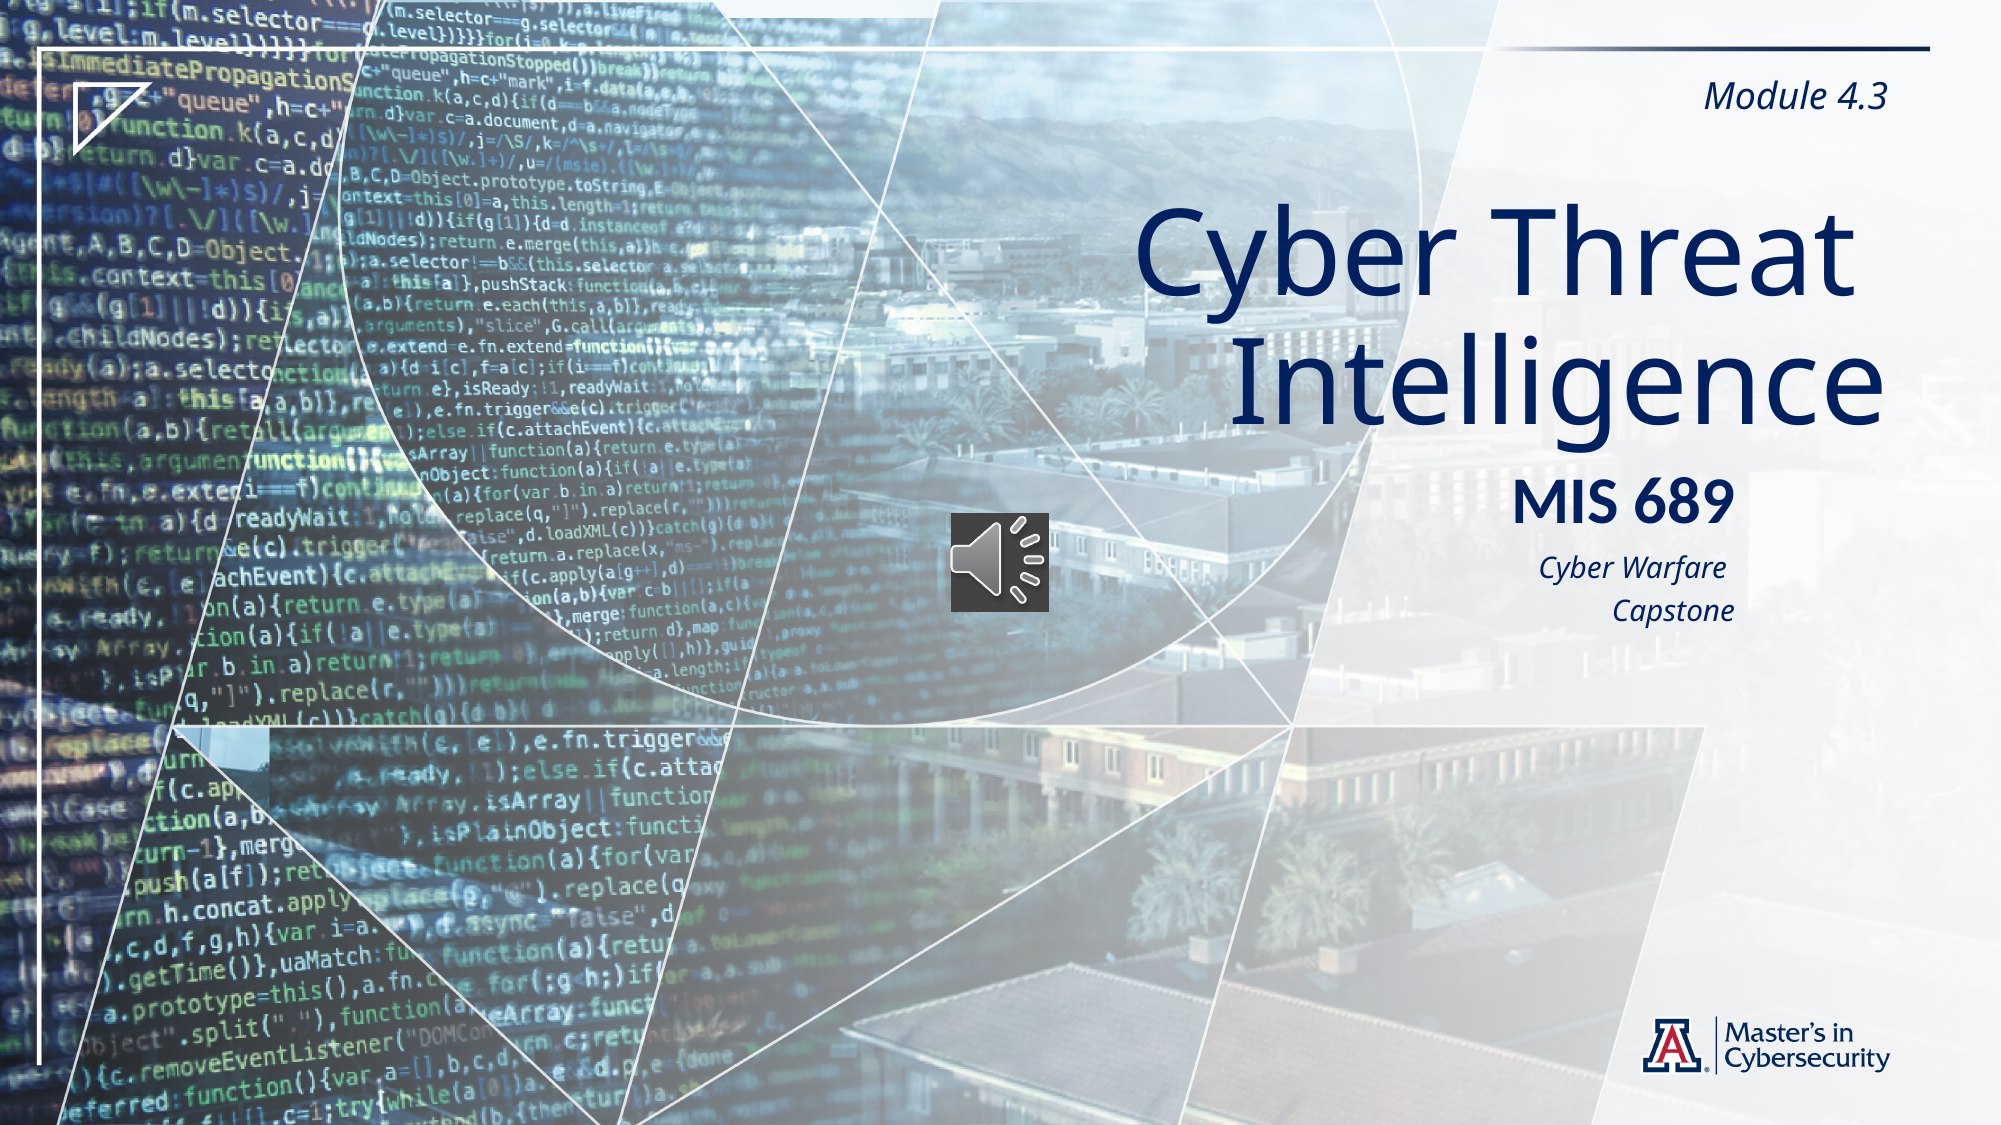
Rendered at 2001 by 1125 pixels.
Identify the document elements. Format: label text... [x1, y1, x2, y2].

text_box Module 4.3 [1301, 64, 1904, 125]
subtitle MIS 689 [772, 458, 1750, 545]
picture [0, 0, 2001, 1125]
list Cyber Warfare Capstone [772, 545, 1750, 637]
title Cyber Threat Intelligence [249, 184, 1904, 459]
